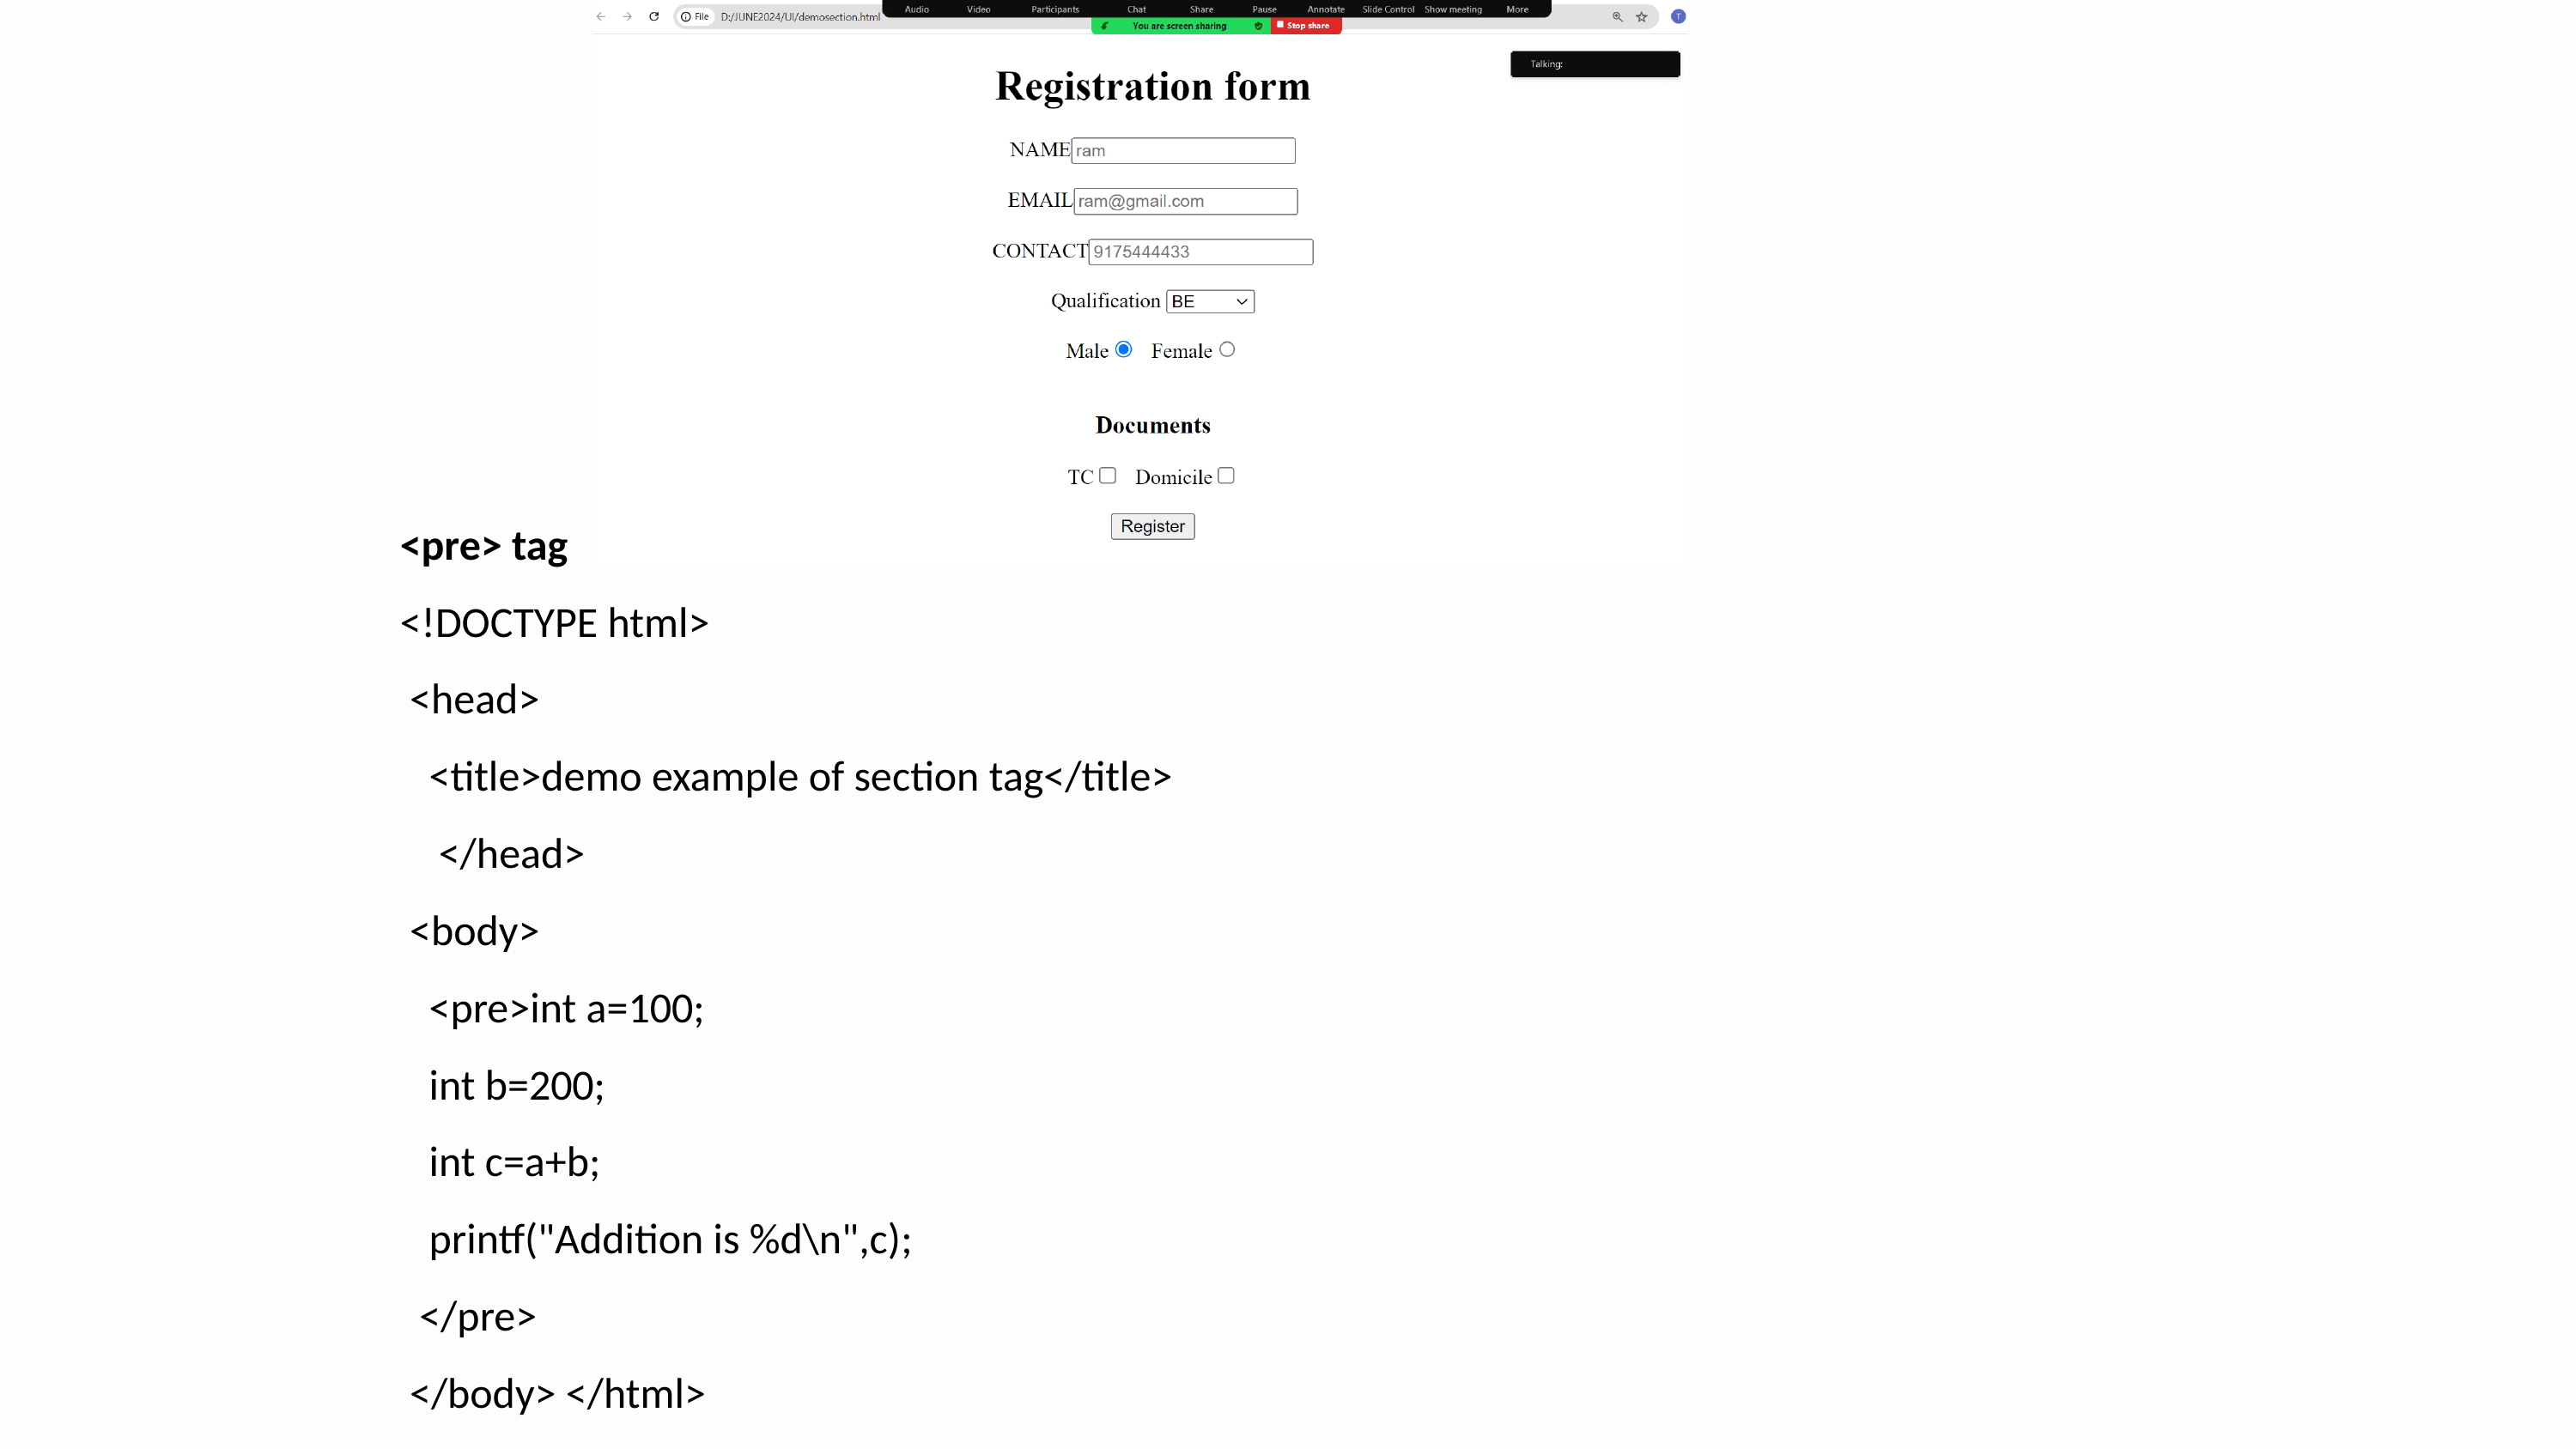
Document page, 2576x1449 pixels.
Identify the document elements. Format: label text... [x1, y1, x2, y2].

text_box <pre> tag <!DOCTYPE html> <head> <title>demo example of section tag</title> </head> <body> <pre>int a=100; int b=200; int c=a+b; printf("Addition is %d\n",c); </pre> </body> </html> [387, 502, 1894, 1423]
picture [592, 0, 1688, 567]
